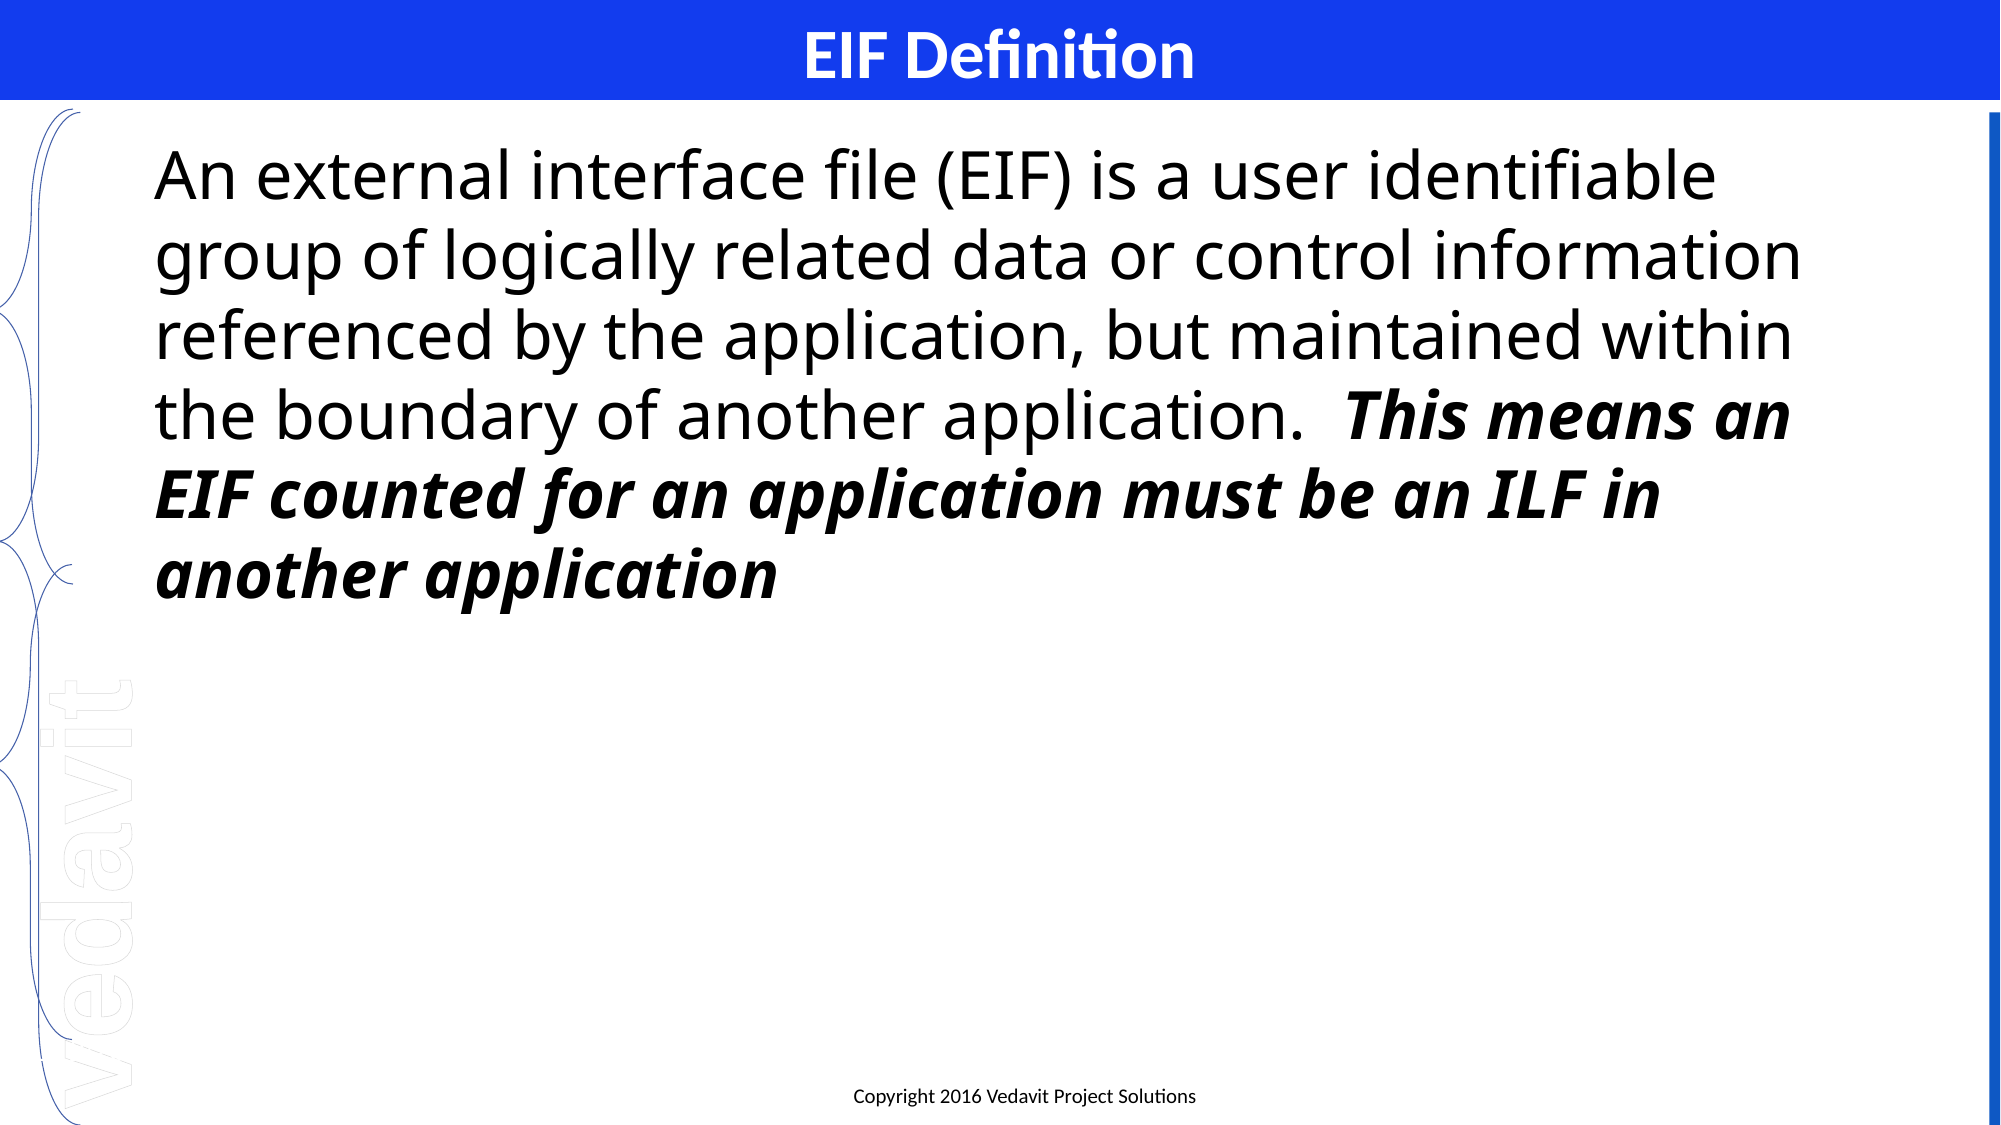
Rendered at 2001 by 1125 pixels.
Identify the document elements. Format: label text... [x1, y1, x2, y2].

text_box [362, 12, 1638, 113]
slide_number 04-Apr-16 [0, 1025, 313, 1100]
list An external interface file (EIF) is a user identifiable group of logically related data or control information referenced by the application, but maintained within the boundary of another application. This means an EIF counted for an application must be an ILF in another application [83, 125, 1884, 975]
title EIF Definition [0, 0, 2000, 100]
text_box [300, 212, 1688, 625]
